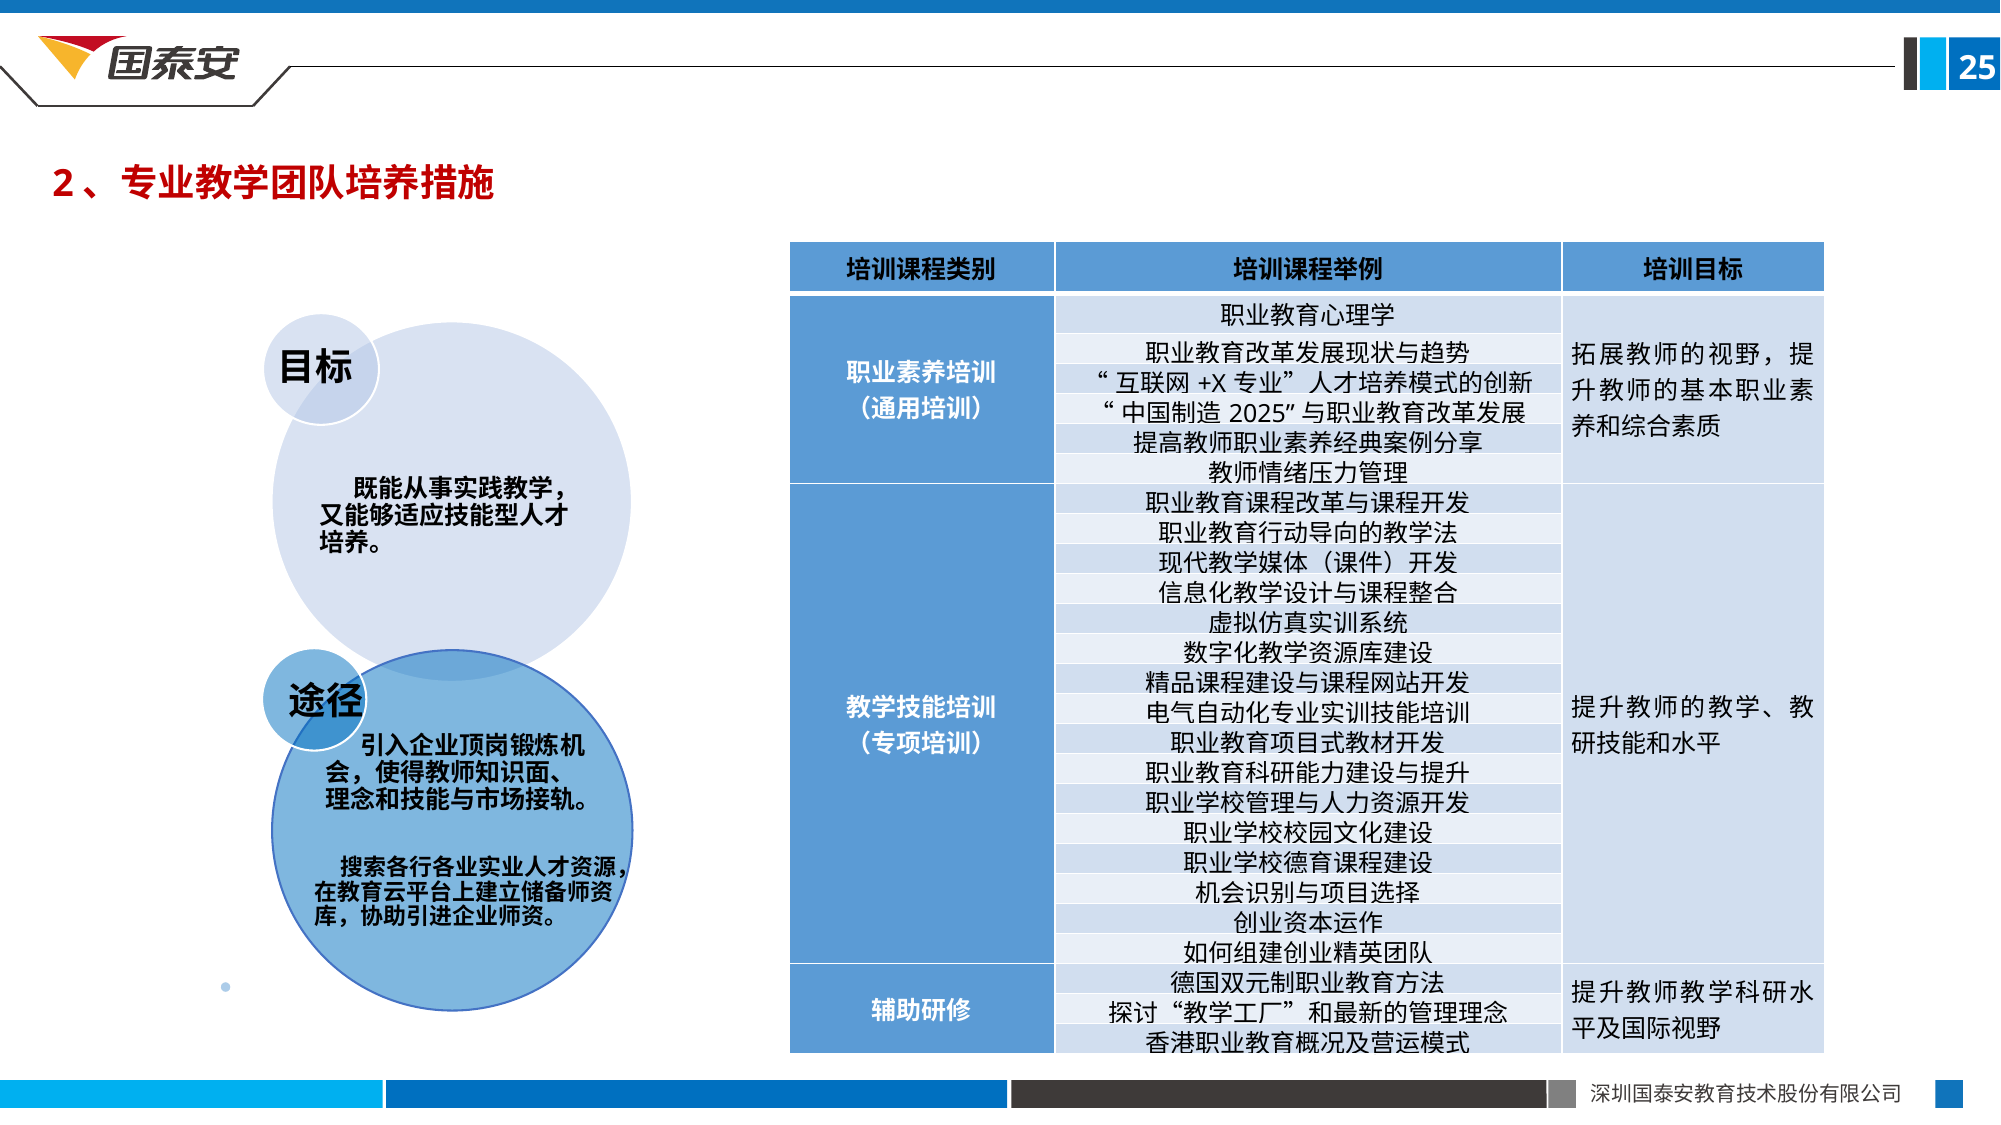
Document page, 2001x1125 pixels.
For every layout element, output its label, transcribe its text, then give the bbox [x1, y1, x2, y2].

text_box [0, 66, 290, 106]
table_cell 电气自动化专业实训技能培训 [1056, 694, 1561, 723]
table_cell 创业资本运作 [1056, 904, 1561, 933]
table_cell 教师情绪压力管理 [1056, 454, 1561, 483]
table_cell 德国双元制职业教育方法 [1056, 964, 1561, 993]
table_cell 职业教育科研能力建设与提升 [1056, 754, 1561, 783]
table_header 培训目标 [1563, 242, 1824, 291]
table_header 培训课程举例 [1056, 242, 1561, 291]
table_cell 辅助研修 [790, 964, 1054, 1053]
table_cell 职业素养培训 （通用培训） [790, 296, 1054, 483]
table_cell 职业教育行动导向的教学法 [1056, 514, 1561, 543]
table_cell 职业教育课程改革与课程开发 [1056, 484, 1561, 513]
table_cell 职业教育心理学 [1056, 296, 1561, 333]
table_cell 如何组建创业精英团队 [1056, 934, 1561, 963]
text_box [18, 312, 877, 1012]
table_cell 提升教师教学科研水平及国际视野 [1563, 964, 1824, 1053]
table_cell 职业教育项目式教材开发 [1056, 724, 1561, 753]
table_cell 职业教育改革发展现状与趋势 [1056, 334, 1561, 363]
table_cell 精品课程建设与课程网站开发 [1056, 664, 1561, 693]
table_cell 虚拟仿真实训系统 [1056, 604, 1561, 633]
table_cell 数字化教学资源库建设 [1056, 634, 1561, 663]
table_header 培训课程类别 [790, 242, 1054, 291]
table_cell 教学技能培训 （专项培训） [877, 484, 1054, 963]
text_box 25 [1944, 38, 2000, 94]
table_cell 信息化教学设计与课程整合 [1056, 574, 1561, 603]
table_cell 拓展教师的视野，提升教师的基本职业素养和综合素质 [1563, 296, 1824, 483]
table_cell “互联网+X专业”人才培养模式的创新 [1056, 364, 1561, 393]
table_cell 职业学校校园文化建设 [1056, 814, 1561, 843]
text_box 2、专业教学团队培养措施 [37, 138, 523, 212]
table_cell 职业学校德育课程建设 [1056, 844, 1561, 873]
table_cell 香港职业教育概况及营运模式 [1056, 1024, 1561, 1053]
table_cell 职业学校管理与人力资源开发 [1056, 784, 1561, 813]
table_cell 提高教师职业素养经典案例分享 [1056, 424, 1561, 453]
table_cell 现代教学媒体（课件）开发 [1056, 544, 1561, 573]
table_cell 提升教师的教学、教研技能和水平 [1563, 484, 1824, 963]
table_cell 机会识别与项目选择 [1056, 874, 1561, 903]
table_cell 探讨“教学工厂”和最新的管理理念 [1056, 994, 1561, 1023]
table_cell “中国制造2025”与职业教育改革发展 [1056, 394, 1561, 423]
